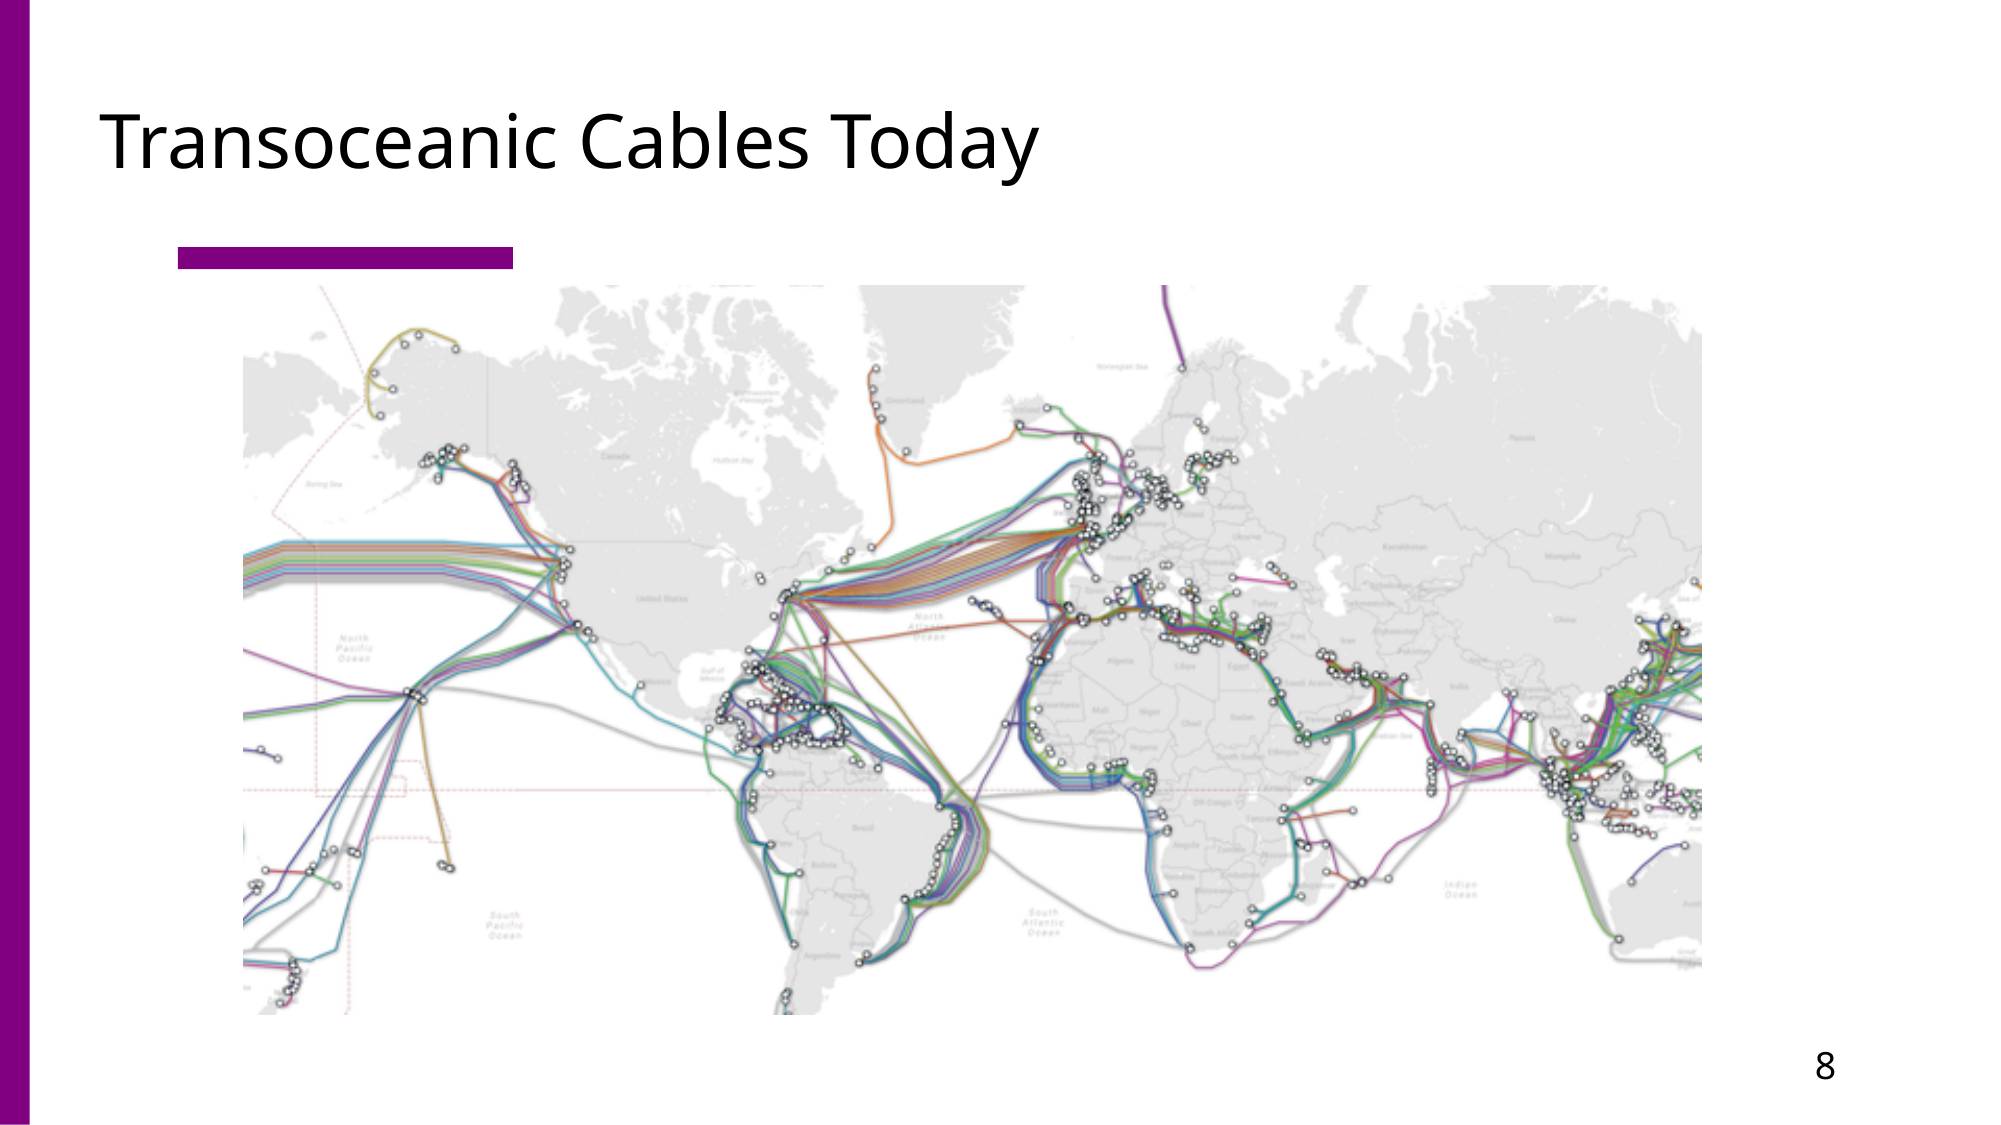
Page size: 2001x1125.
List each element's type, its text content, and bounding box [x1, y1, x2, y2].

title Transoceanic Cables Today [99, 44, 1900, 233]
picture [242, 285, 1702, 1016]
